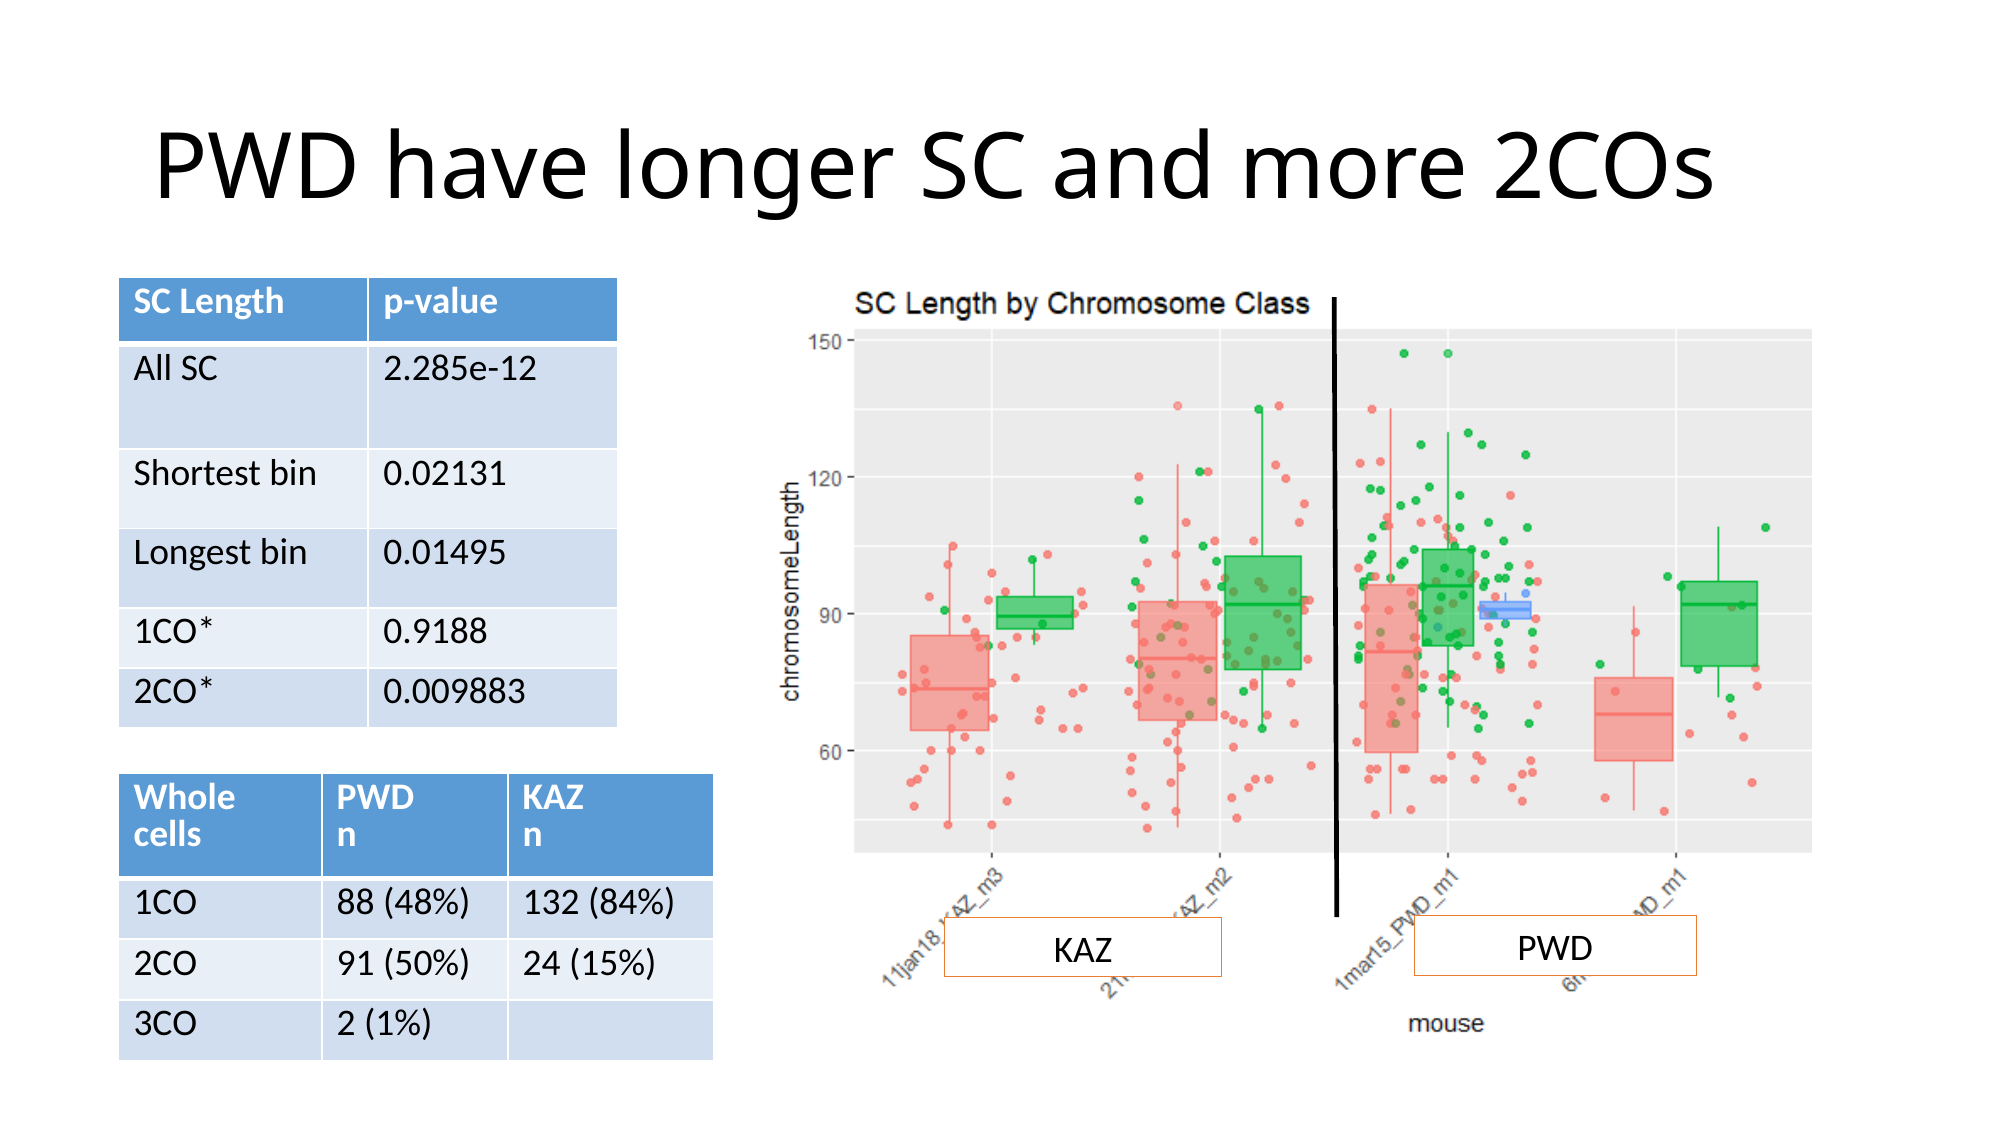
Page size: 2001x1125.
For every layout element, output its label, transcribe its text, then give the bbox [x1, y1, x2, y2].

table_cell 0.009883 [369, 669, 617, 727]
table_header Whole cells [119, 774, 321, 876]
table_cell 0.9188 [369, 609, 617, 667]
table_header p-value [369, 278, 617, 341]
table_cell 0.02131 [369, 450, 617, 528]
table_cell 1CO* [119, 609, 367, 667]
table_header SC Length [119, 278, 367, 341]
table_cell 2CO [119, 940, 321, 999]
table_cell 132 (84%) [509, 881, 713, 938]
table_cell All SC [119, 347, 367, 448]
table_cell 2.285e-12 [369, 347, 617, 448]
table_header KAZ n [509, 774, 713, 876]
table_header PWD n [323, 774, 507, 876]
table_cell 1CO [119, 881, 321, 938]
table_cell 24 (15%) [509, 940, 713, 999]
table_cell 2 (1%) [323, 1001, 507, 1060]
table_cell [509, 1001, 713, 1060]
picture [764, 277, 1812, 1049]
table_cell 88 (48%) [323, 881, 507, 938]
table_cell 0.01495 [369, 529, 617, 607]
title PWD have longer SC and more 2COs [137, 59, 1863, 278]
table_cell 2CO* [119, 669, 367, 727]
table_cell Shortest bin [119, 450, 367, 528]
table_cell 3CO [119, 1001, 321, 1060]
table_cell 91 (50%) [323, 940, 507, 999]
table_cell Longest bin [119, 529, 367, 607]
